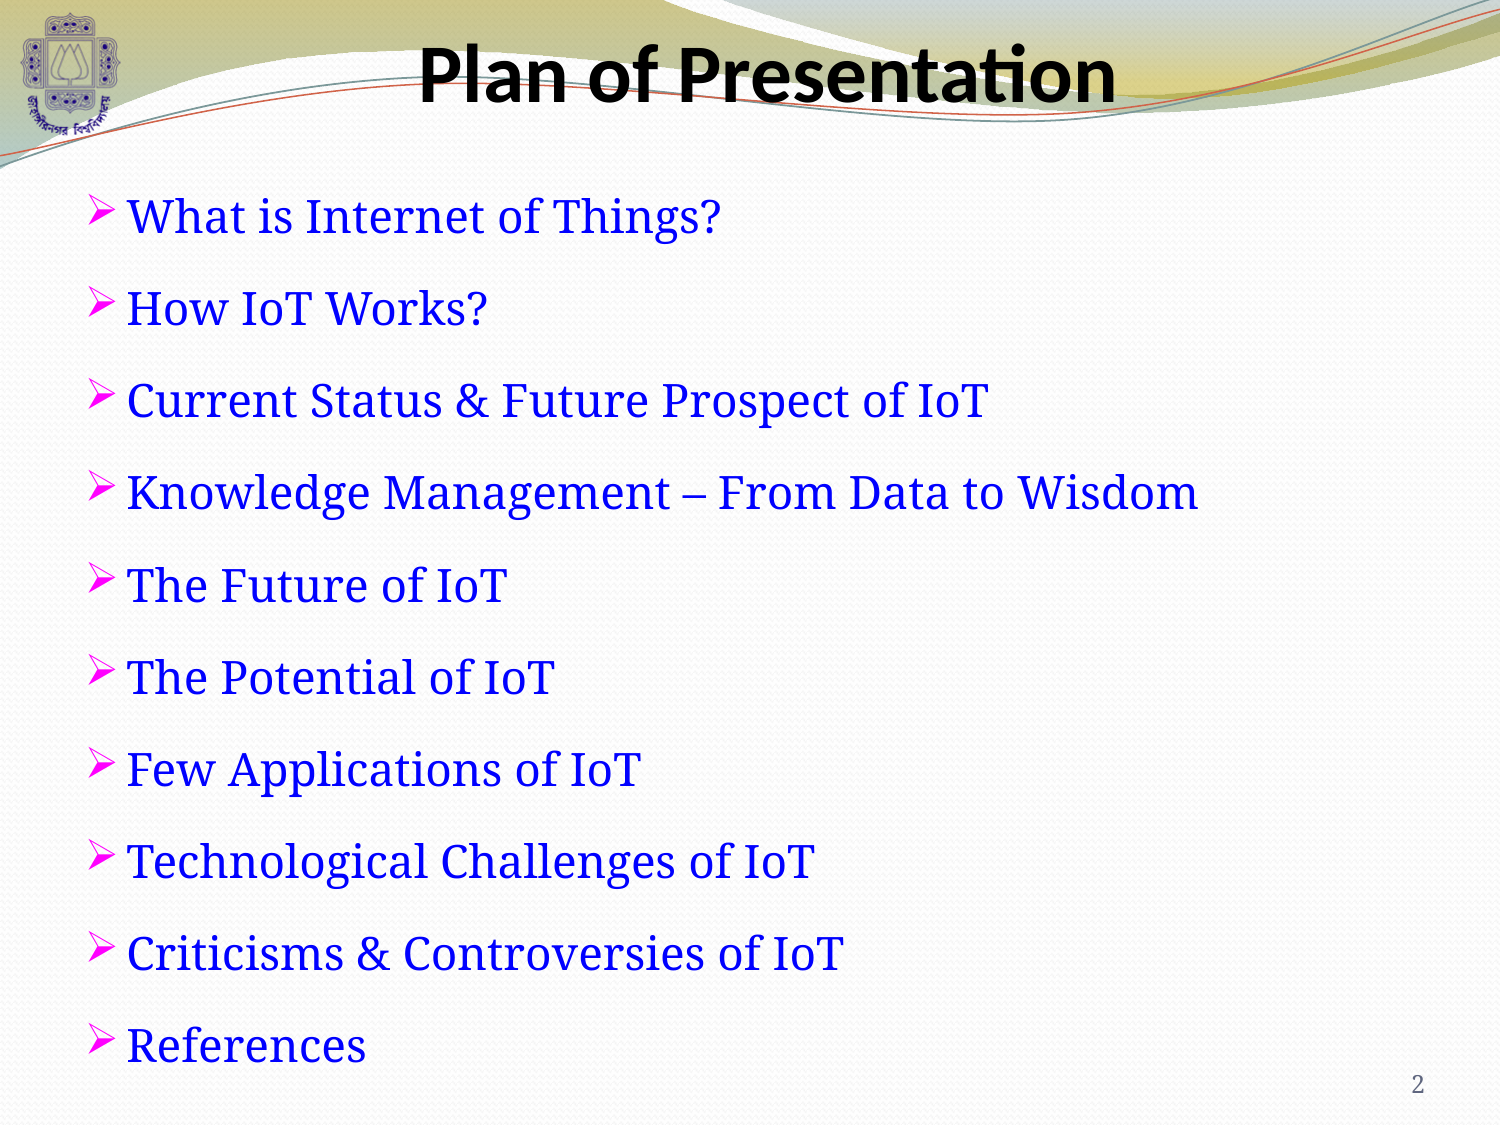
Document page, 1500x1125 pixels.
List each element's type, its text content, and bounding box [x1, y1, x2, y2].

list What is Internet of Things? How IoT Works? Current Status & Future Prospect of IoT Knowledge Management – From Data to Wisdom The Future of IoT The Potential of IoT Few Applications of IoT Technological Challenges of IoT Criticisms & Controversies of IoT References [70, 152, 1421, 1090]
slide_number 2 [1299, 1042, 1425, 1103]
title Plan of Presentation [93, 0, 1444, 119]
picture [20, 12, 121, 136]
title Technology roadmap of IoT [121, 13, 128, 119]
